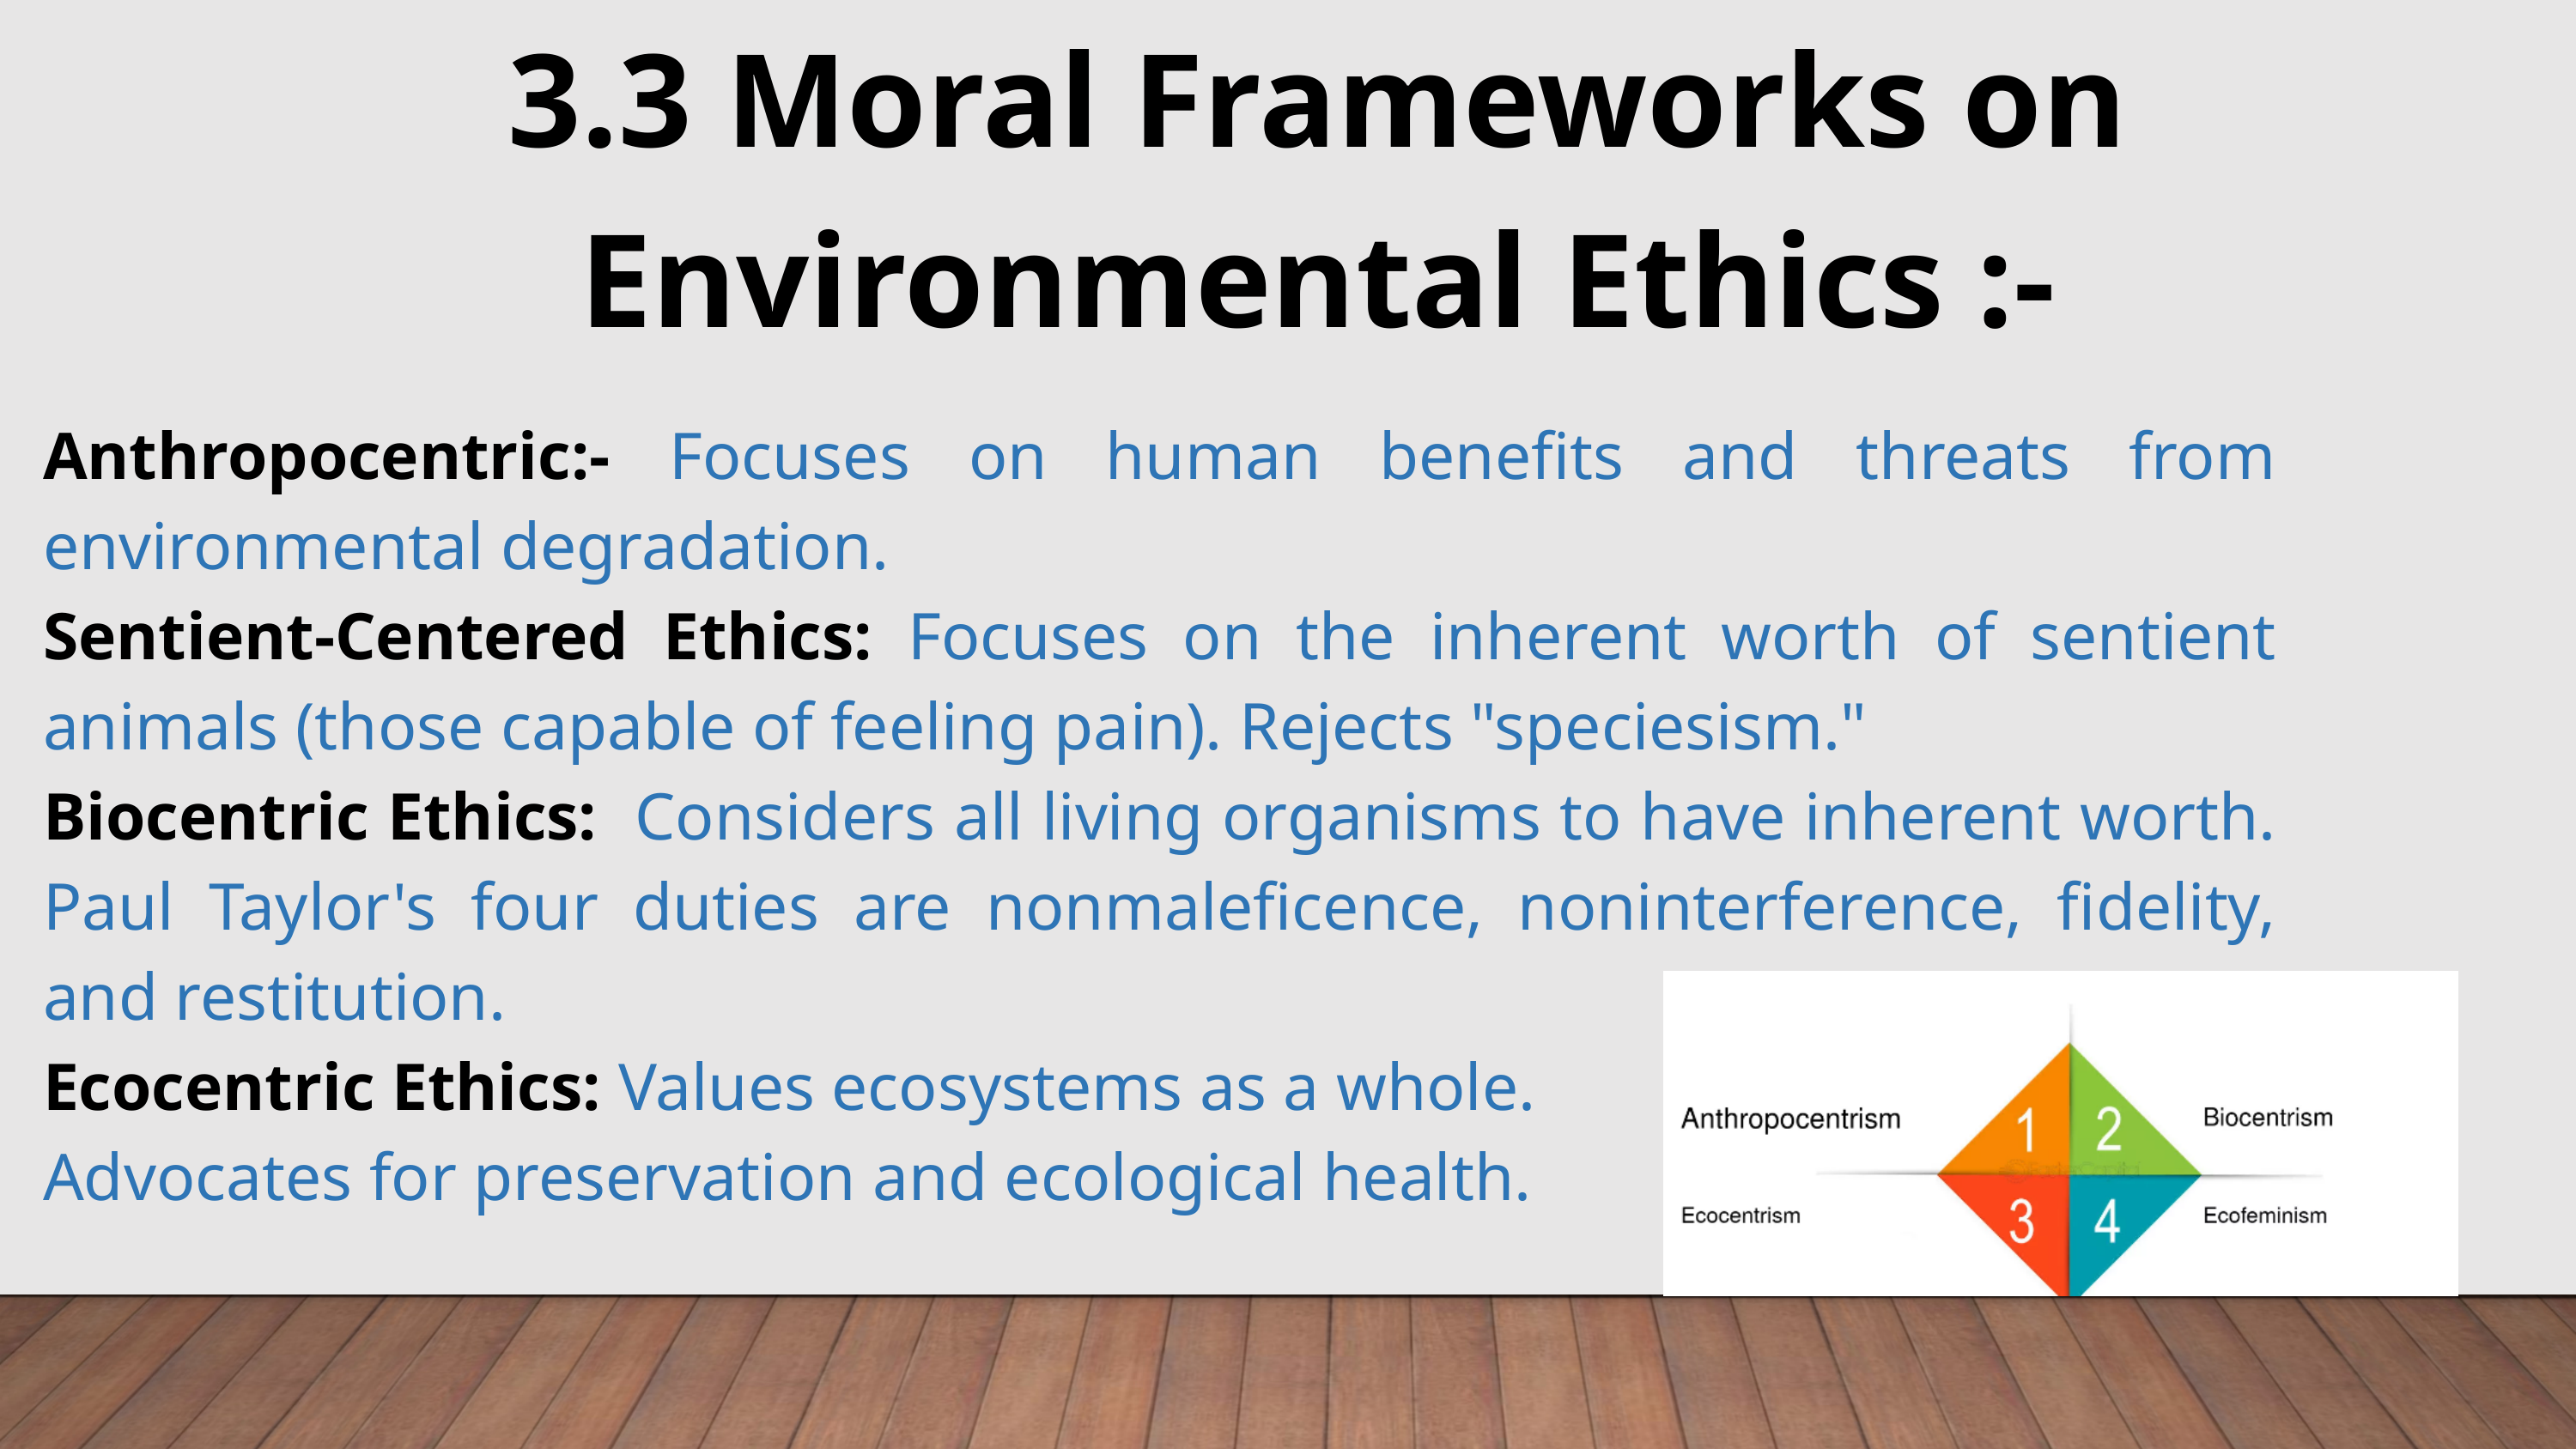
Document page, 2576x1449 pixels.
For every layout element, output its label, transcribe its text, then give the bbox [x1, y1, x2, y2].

text_box Anthropocentric:- Focuses on human benefits and threats from environmental degradation. Sentient-Centered Ethics: Focuses on the inherent worth of sentient animals (those capable of feeling pain). Rejects "speciesism." Biocentric Ethics: Considers all living organisms to have inherent worth. Paul Taylor's four duties are nonmaleficence, noninterference, fidelity, and restitution. Ecocentric Ethics: Values ecosystems as a whole. Advocates for preservation and ecological health. [42, 402, 2277, 1384]
text_box 3.3 Moral Frameworks on Environmental Ethics :- [60, 0, 2575, 354]
picture [0, 970, 2576, 1449]
